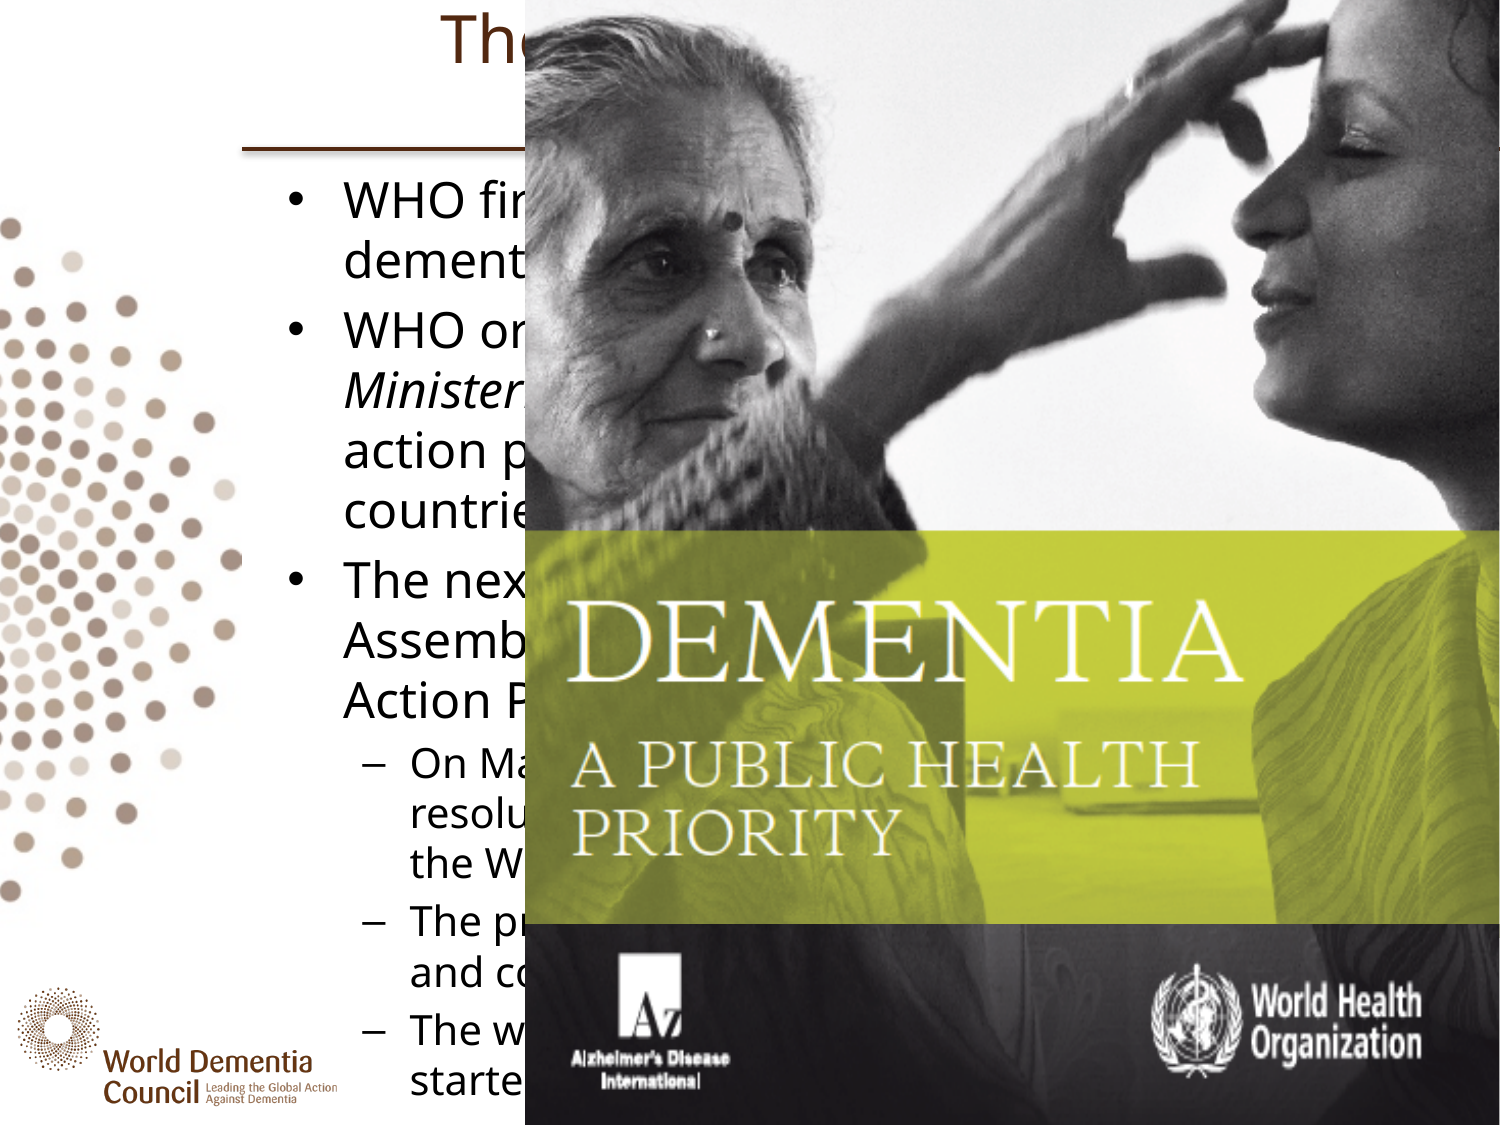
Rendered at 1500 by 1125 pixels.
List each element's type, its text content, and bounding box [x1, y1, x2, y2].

title The World Health Organization Moving Forward [75, 19, 519, 135]
picture [17, 987, 337, 1111]
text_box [524, 0, 1500, 1125]
picture [0, 191, 242, 929]
list WHO first highlighted the challenge of dementia in 2012 WHO organized in March 2015 the First Ministerial Conference on Dementia with an action plan endorsed by more than 90 countries The next step is that the World health Assembly would adopt a Global Dementia Action Plan On May 27, 2016, 19 countries proposed a resolution in that sense to the Executive Board of the WHA, which was strongly endorsed The process towards a Global Action Plan is engaged and could be submitted to the WHA in 2017 The work on the Global Dementia Observatory has started (July 2016, Geneva) [253, 160, 519, 1125]
